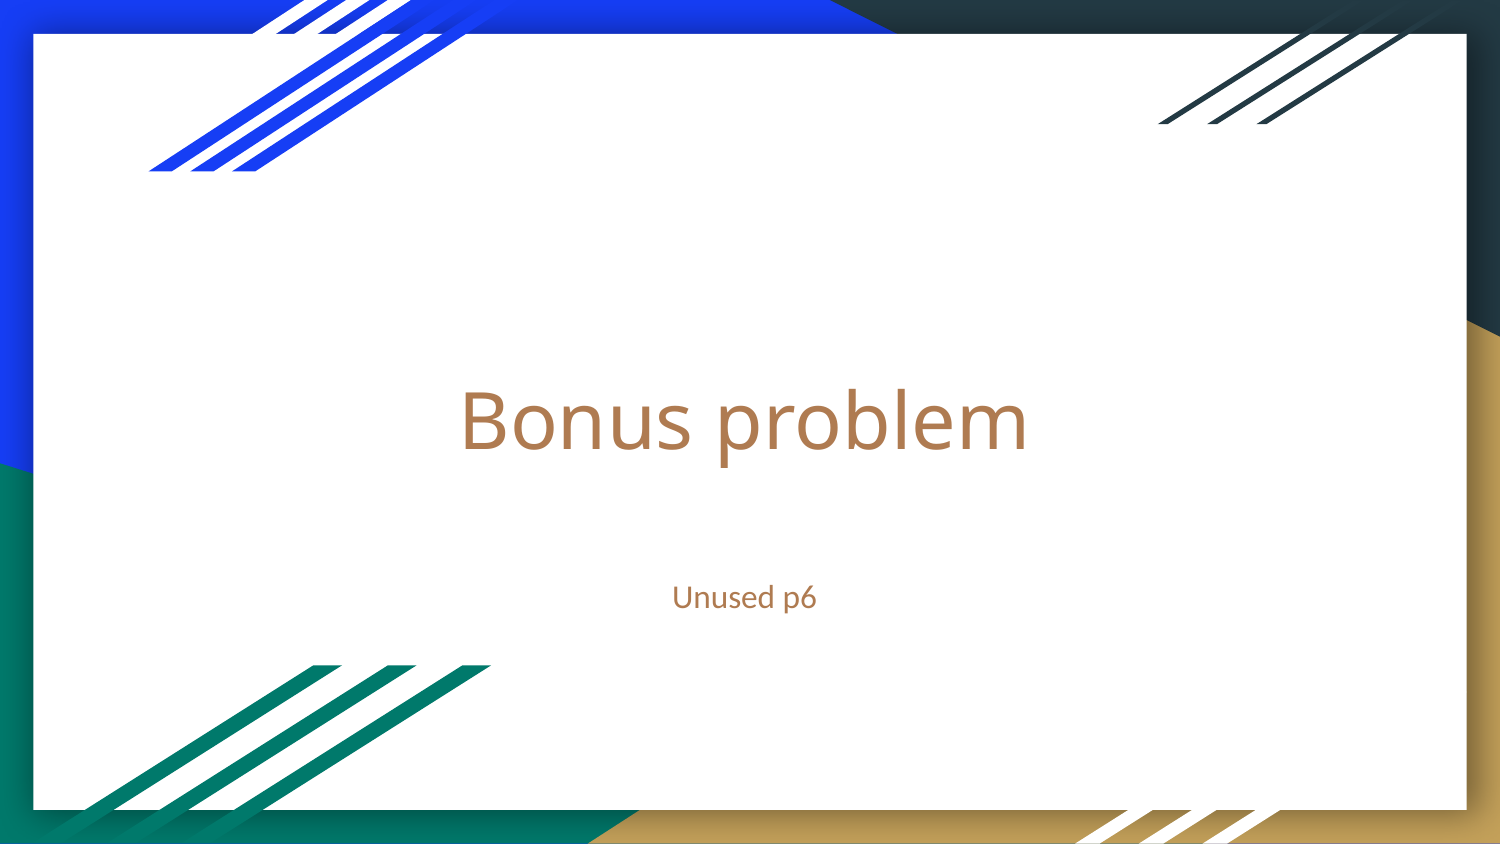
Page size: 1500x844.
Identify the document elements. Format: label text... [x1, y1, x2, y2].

title Bonus problem [304, 298, 1185, 537]
subtitle Unused p6 [304, 559, 1185, 646]
